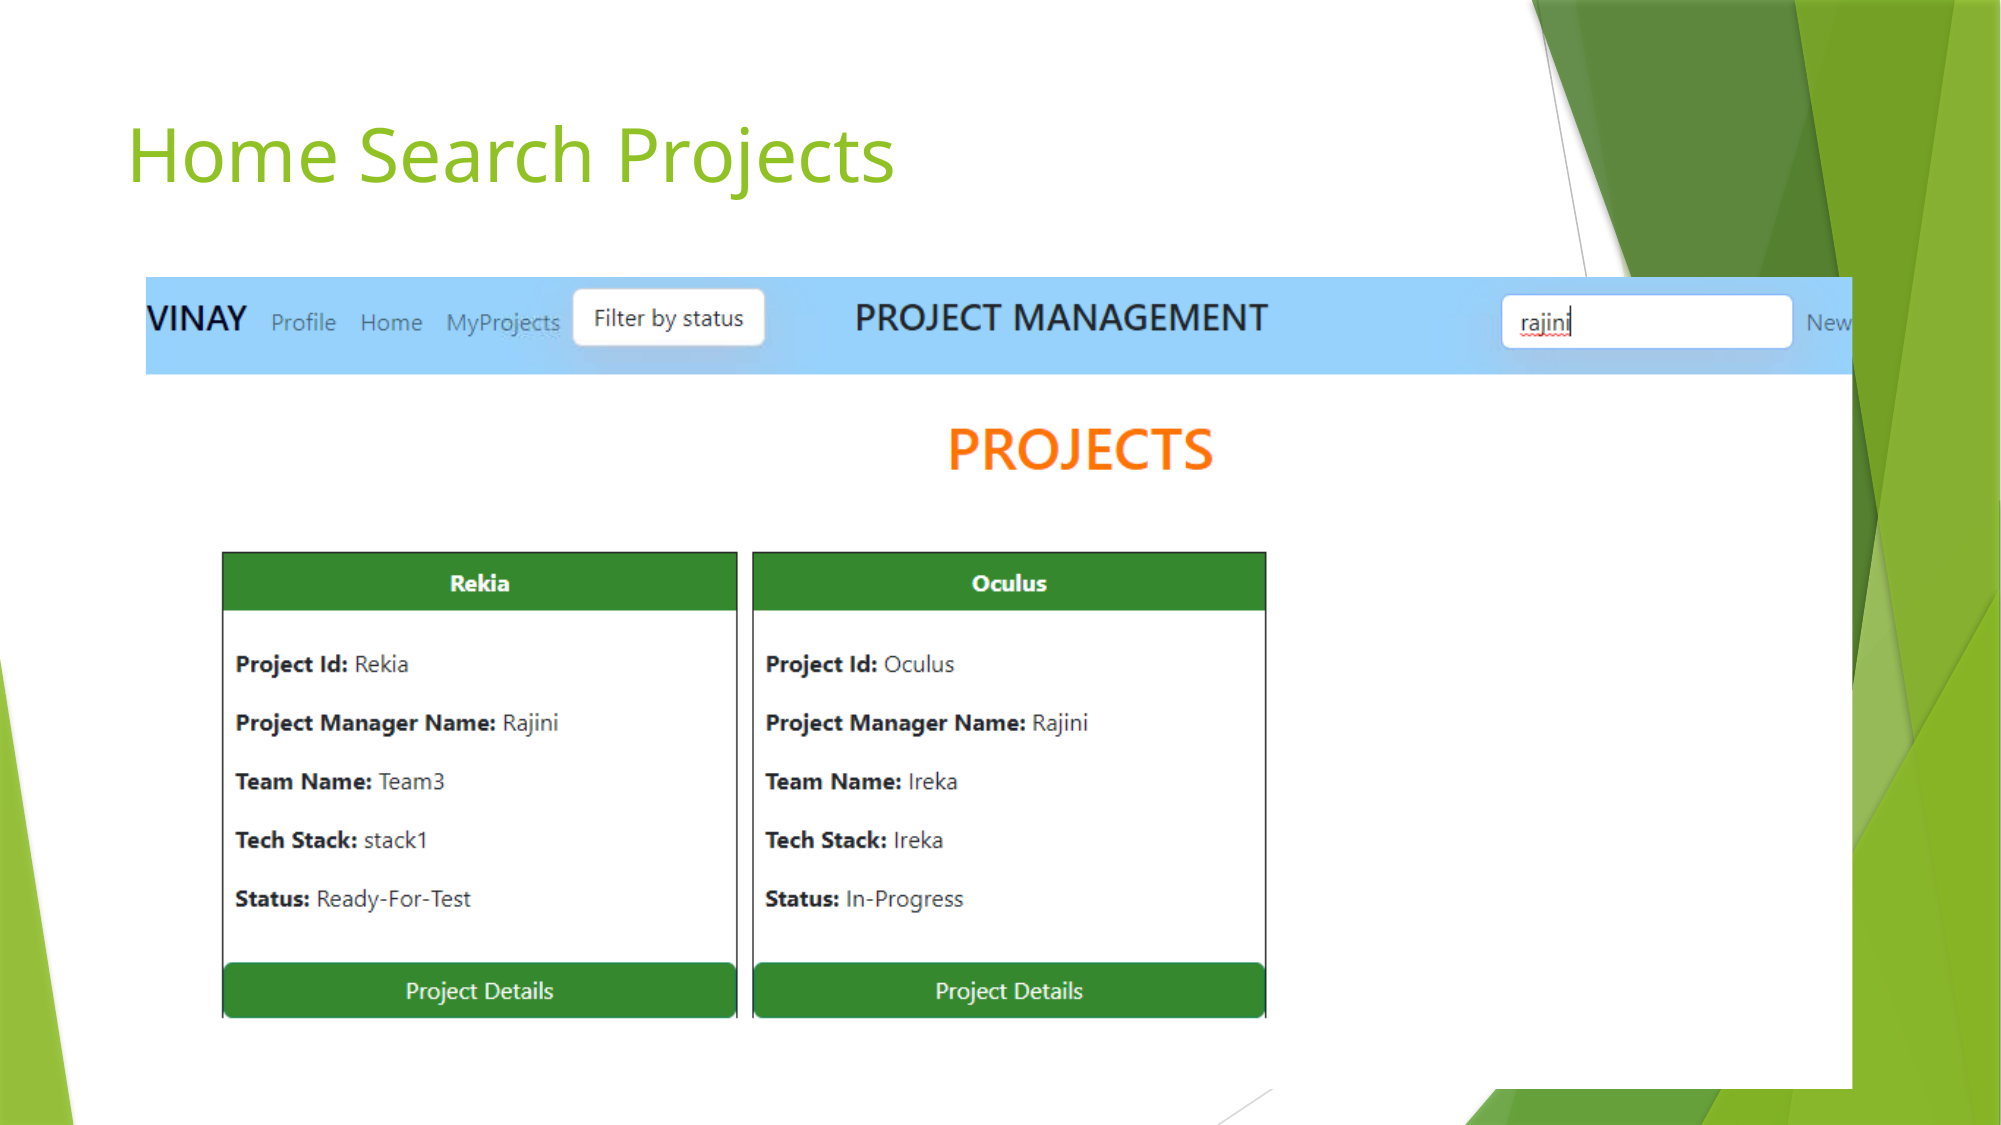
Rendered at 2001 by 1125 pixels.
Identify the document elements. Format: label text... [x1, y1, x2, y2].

picture [145, 276, 1853, 1090]
title Home Search Projects [111, 99, 1522, 317]
